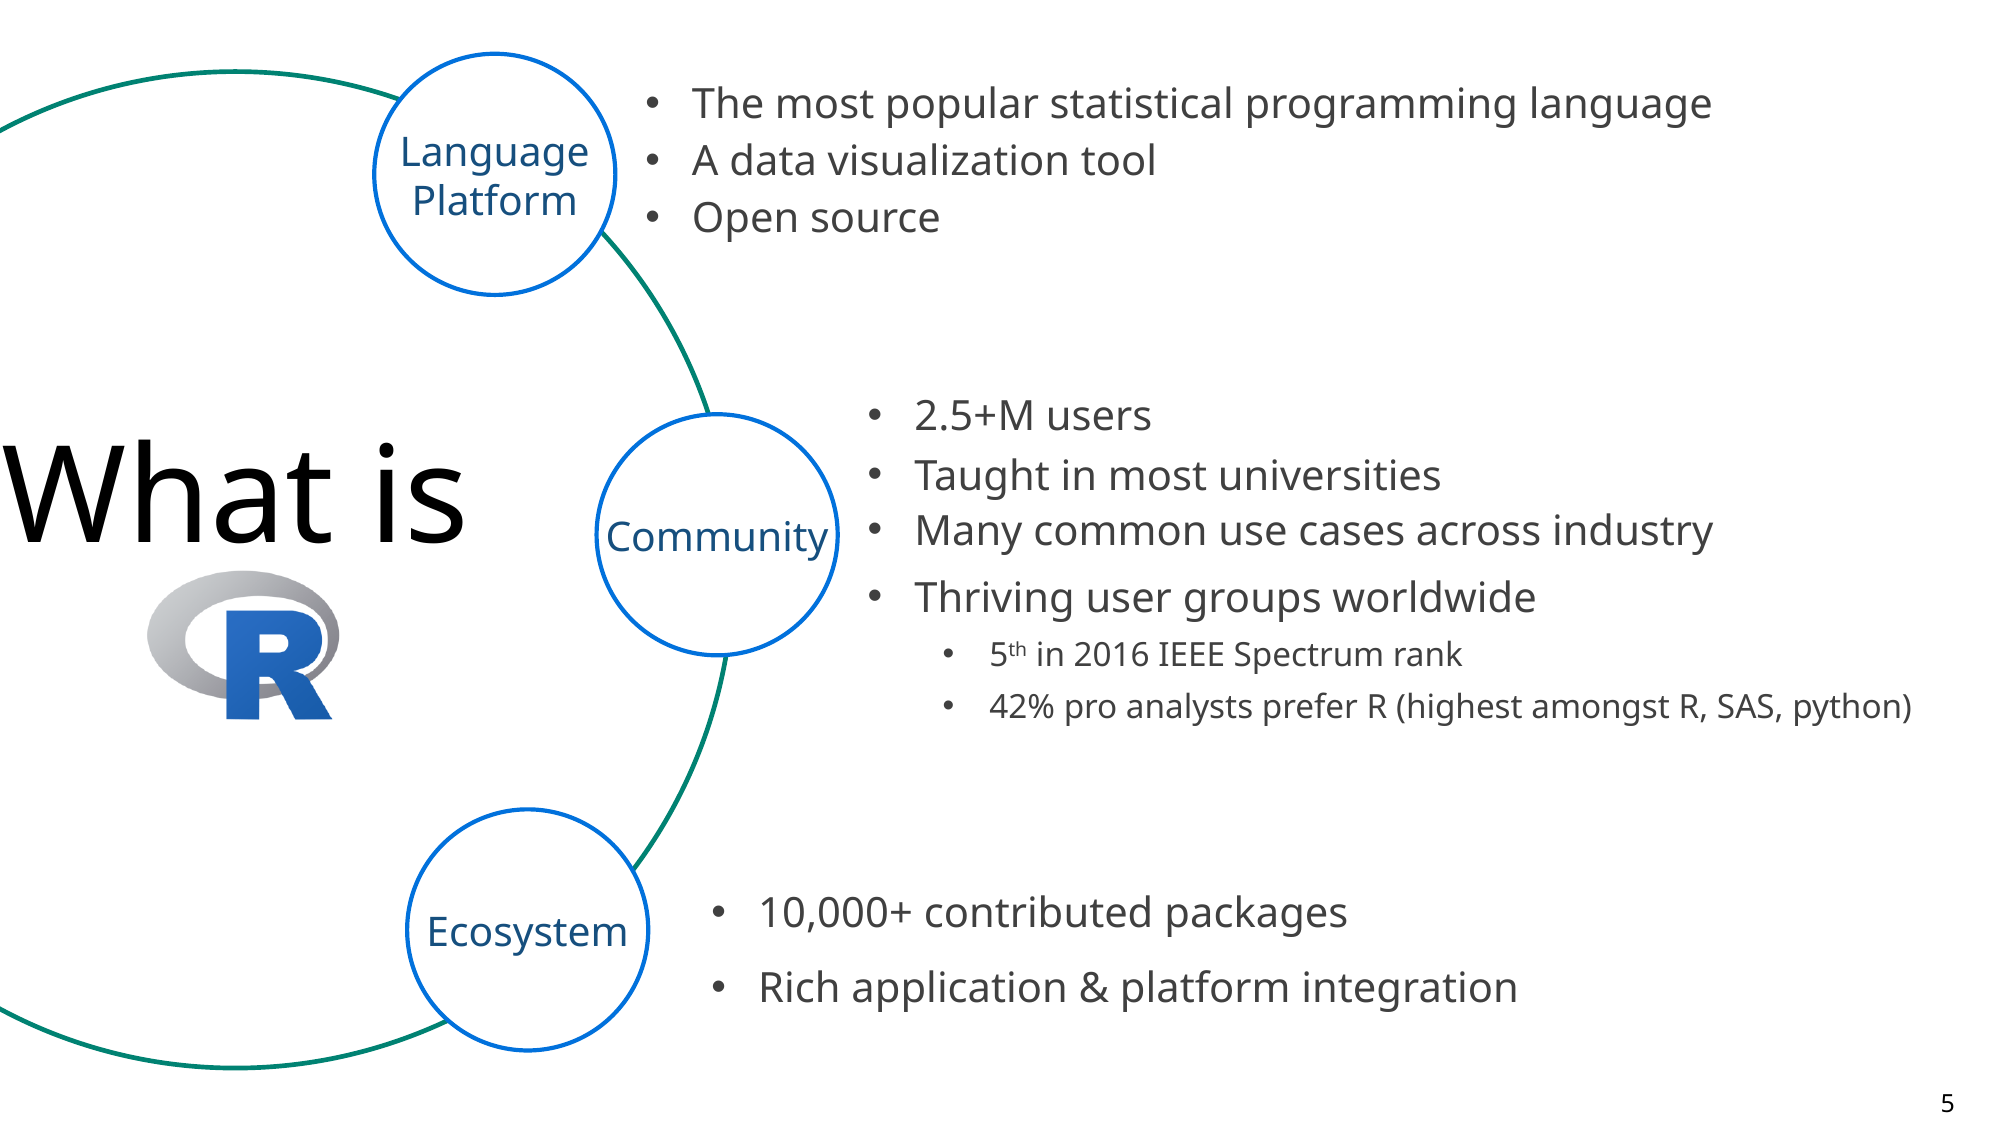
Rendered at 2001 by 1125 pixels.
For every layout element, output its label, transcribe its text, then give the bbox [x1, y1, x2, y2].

picture [141, 553, 355, 740]
text_box 10,000+ contributed packages [681, 874, 2000, 948]
text_box 5 [1925, 1079, 2000, 1125]
text_box The most popular statistical programming language [615, 72, 1878, 129]
text_box Many common use cases across industry [837, 496, 2000, 561]
text_box Ecosystem [407, 809, 649, 1051]
text_box Language Platform [374, 53, 616, 295]
text_box Taught in most universities [837, 436, 2000, 496]
text_box Community [596, 414, 838, 656]
text_box Open source [615, 186, 1878, 246]
text_box What is [0, 112, 727, 1069]
text_box Thriving user groups worldwide 5th in 2016 IEEE Spectrum rank 42% pro analysts prefer R (highest amongst R, SAS, python) [837, 561, 2000, 741]
text_box 2.5+M users [837, 378, 2000, 436]
text_box A data visualization tool [615, 129, 1878, 186]
text_box Rich application & platform integration [681, 949, 2000, 1023]
text_box [38, 47, 514, 316]
